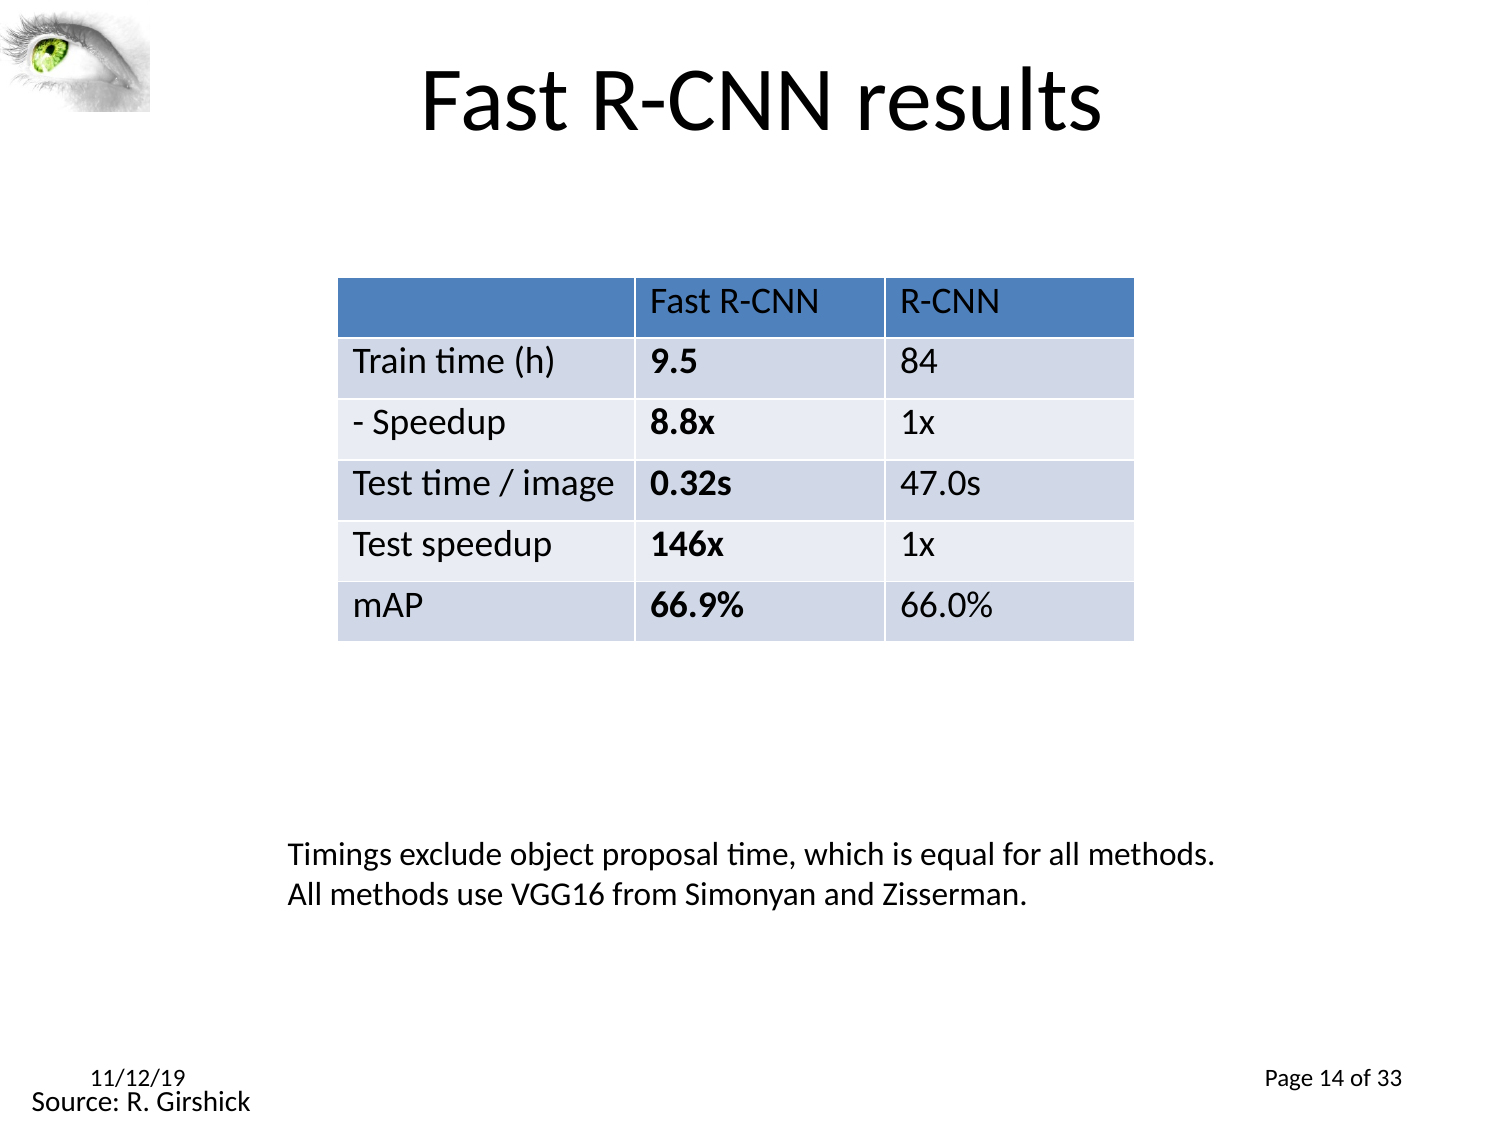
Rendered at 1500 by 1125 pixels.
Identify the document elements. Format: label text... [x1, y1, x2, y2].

table_cell 84 [886, 339, 1134, 398]
table_cell 47.0s [886, 461, 1134, 520]
picture [0, 0, 87, 112]
table_cell - Speedup [338, 400, 634, 459]
table_cell mAP [338, 582, 634, 641]
table_header R-CNN [886, 278, 1134, 337]
table_cell 66.9% [636, 582, 884, 641]
text_box Source: R. Girshick [16, 1074, 266, 1125]
table_cell 1x [886, 522, 1134, 581]
table_cell Test speedup [338, 522, 634, 581]
table_header Fast R-CNN [636, 278, 884, 337]
table_header [338, 278, 634, 337]
table_cell Train time (h) [338, 339, 634, 398]
table_cell 8.8x [636, 400, 884, 459]
table_cell Test time / image [338, 461, 634, 520]
table_cell 146x [636, 522, 884, 581]
text_box Timings exclude object proposal time, which is equal for all methods. All methods use VGG16 from Simonyan and Zisserman. [272, 824, 1232, 920]
table_cell 0.32s [636, 461, 884, 520]
title Fast R-CNN results [87, 0, 1438, 188]
table_cell 66.0% [886, 582, 1134, 641]
table_cell 9.5 [636, 339, 884, 398]
table_cell 1x [886, 400, 1134, 459]
